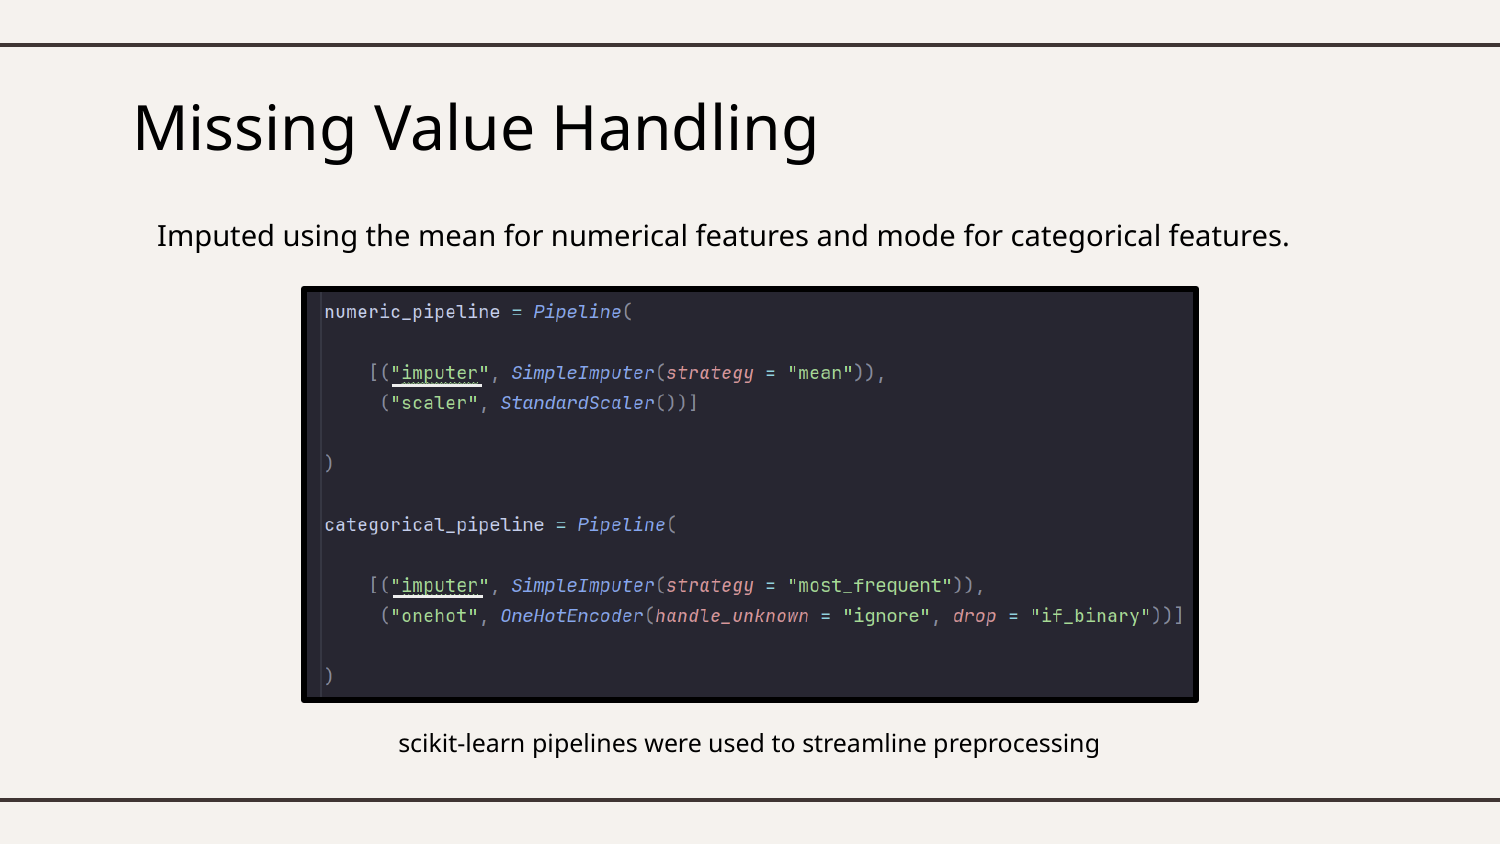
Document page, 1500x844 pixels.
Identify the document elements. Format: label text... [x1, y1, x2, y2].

text_box scikit-learn pipelines were used to streamline preprocessing [177, 712, 1323, 748]
subtitle Imputed using the mean for numerical features and mode for categorical features. [142, 184, 1463, 576]
title Missing Value Handling [116, 72, 1049, 167]
picture [306, 291, 1194, 698]
